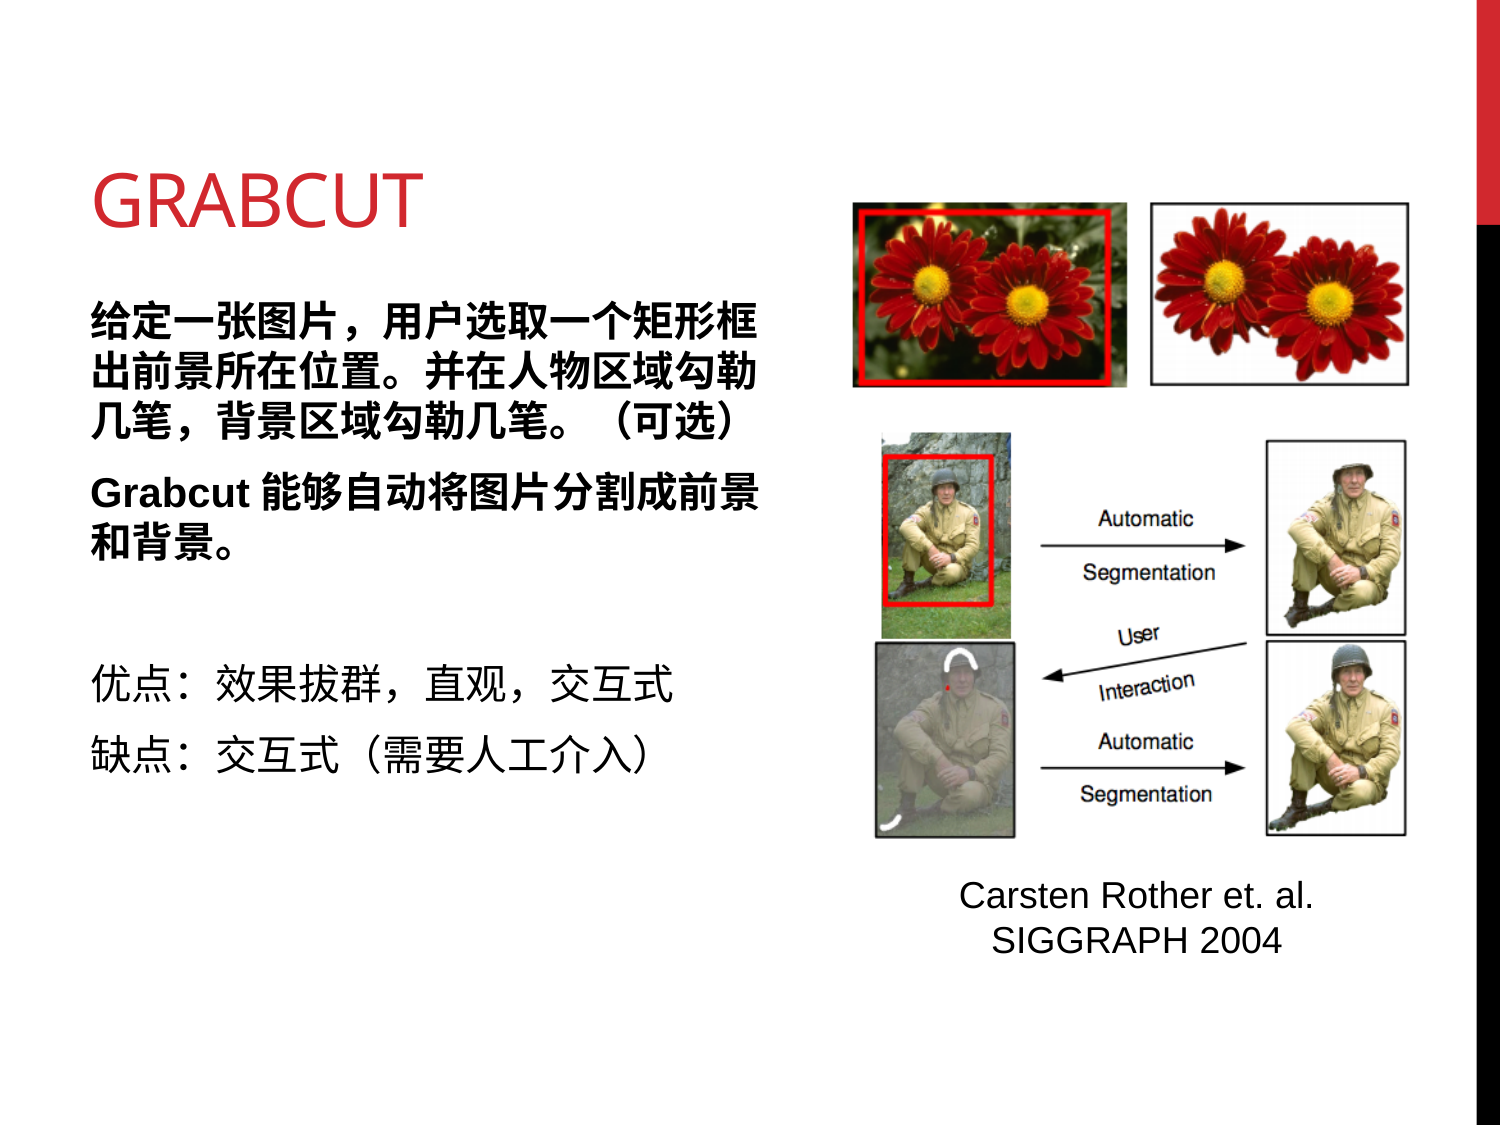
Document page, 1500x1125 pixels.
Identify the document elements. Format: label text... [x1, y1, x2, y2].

text_box Carsten Rother et. al. SIGGRAPH 2004 [898, 864, 1376, 969]
picture [832, 157, 1434, 854]
title Grabcut [75, 25, 1025, 250]
list 给定一张图片，用户选取一个矩形框出前景所在位置。并在人物区域勾勒几笔，背景区域勾勒几笔。（可选） Grabcut能够自动将图片分割成前景和背景。 优点：效果拔群，直观，交互式 缺点：交互式（需要人工介入） [75, 287, 788, 1005]
